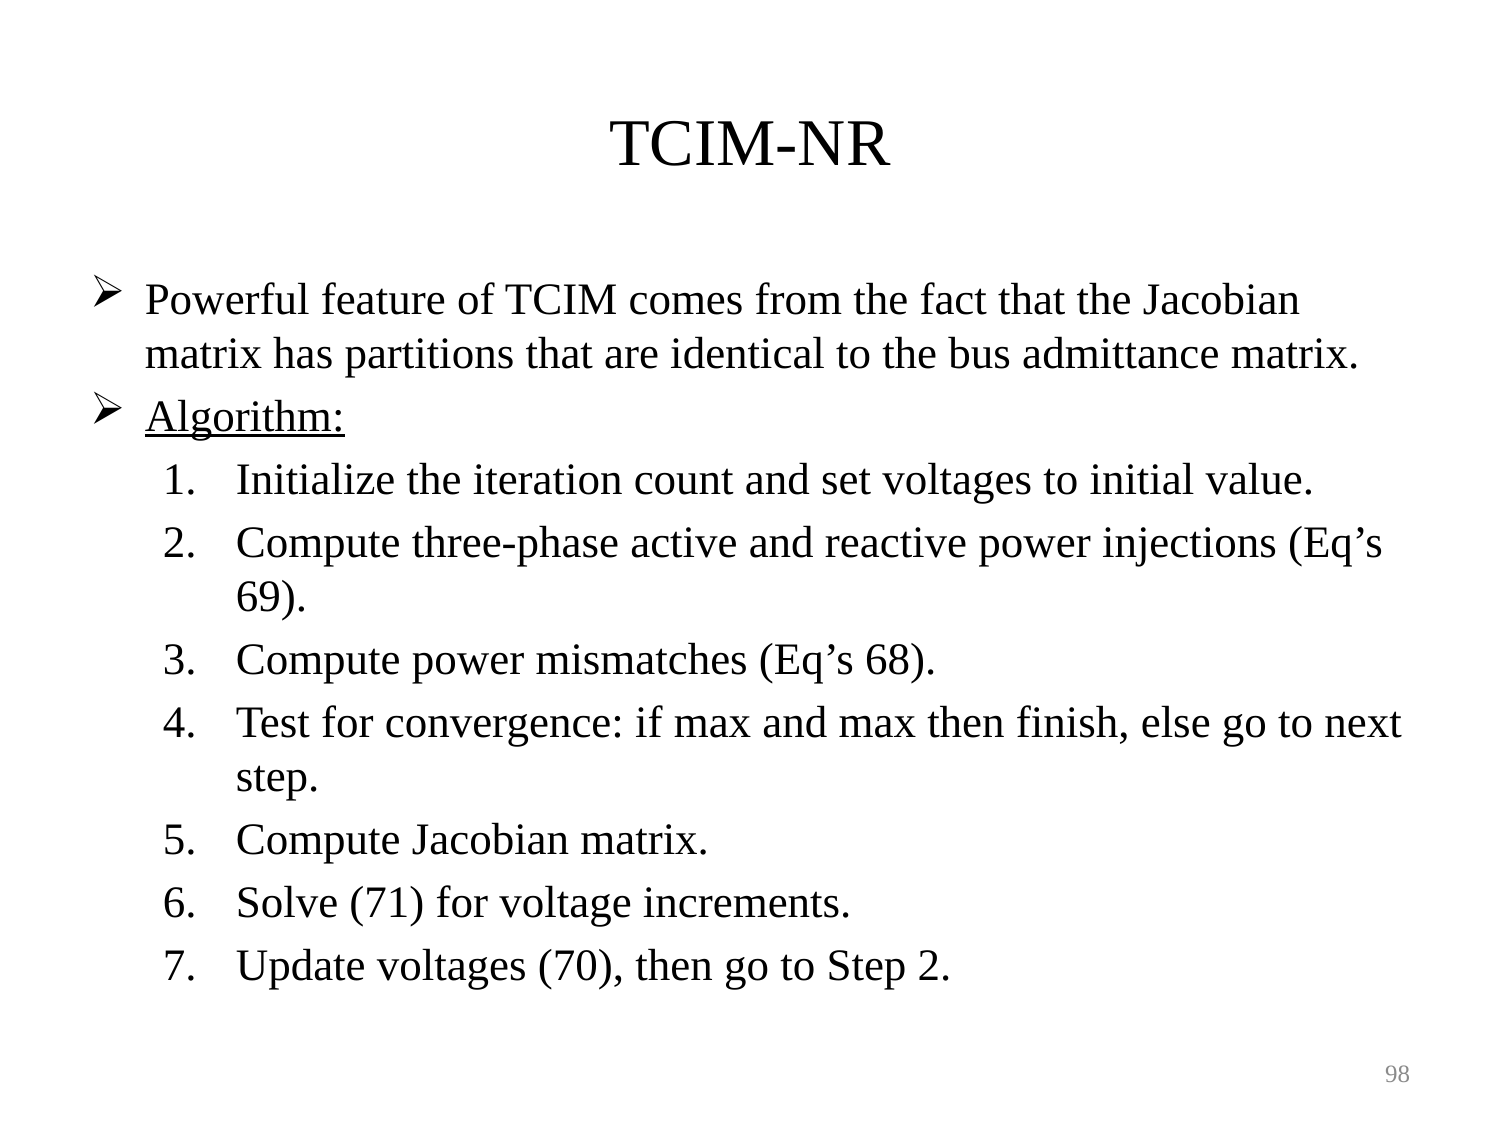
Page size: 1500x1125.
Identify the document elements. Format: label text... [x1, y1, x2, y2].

title TCIM-NR [75, 45, 1425, 233]
slide_number 98 [1074, 1042, 1425, 1103]
